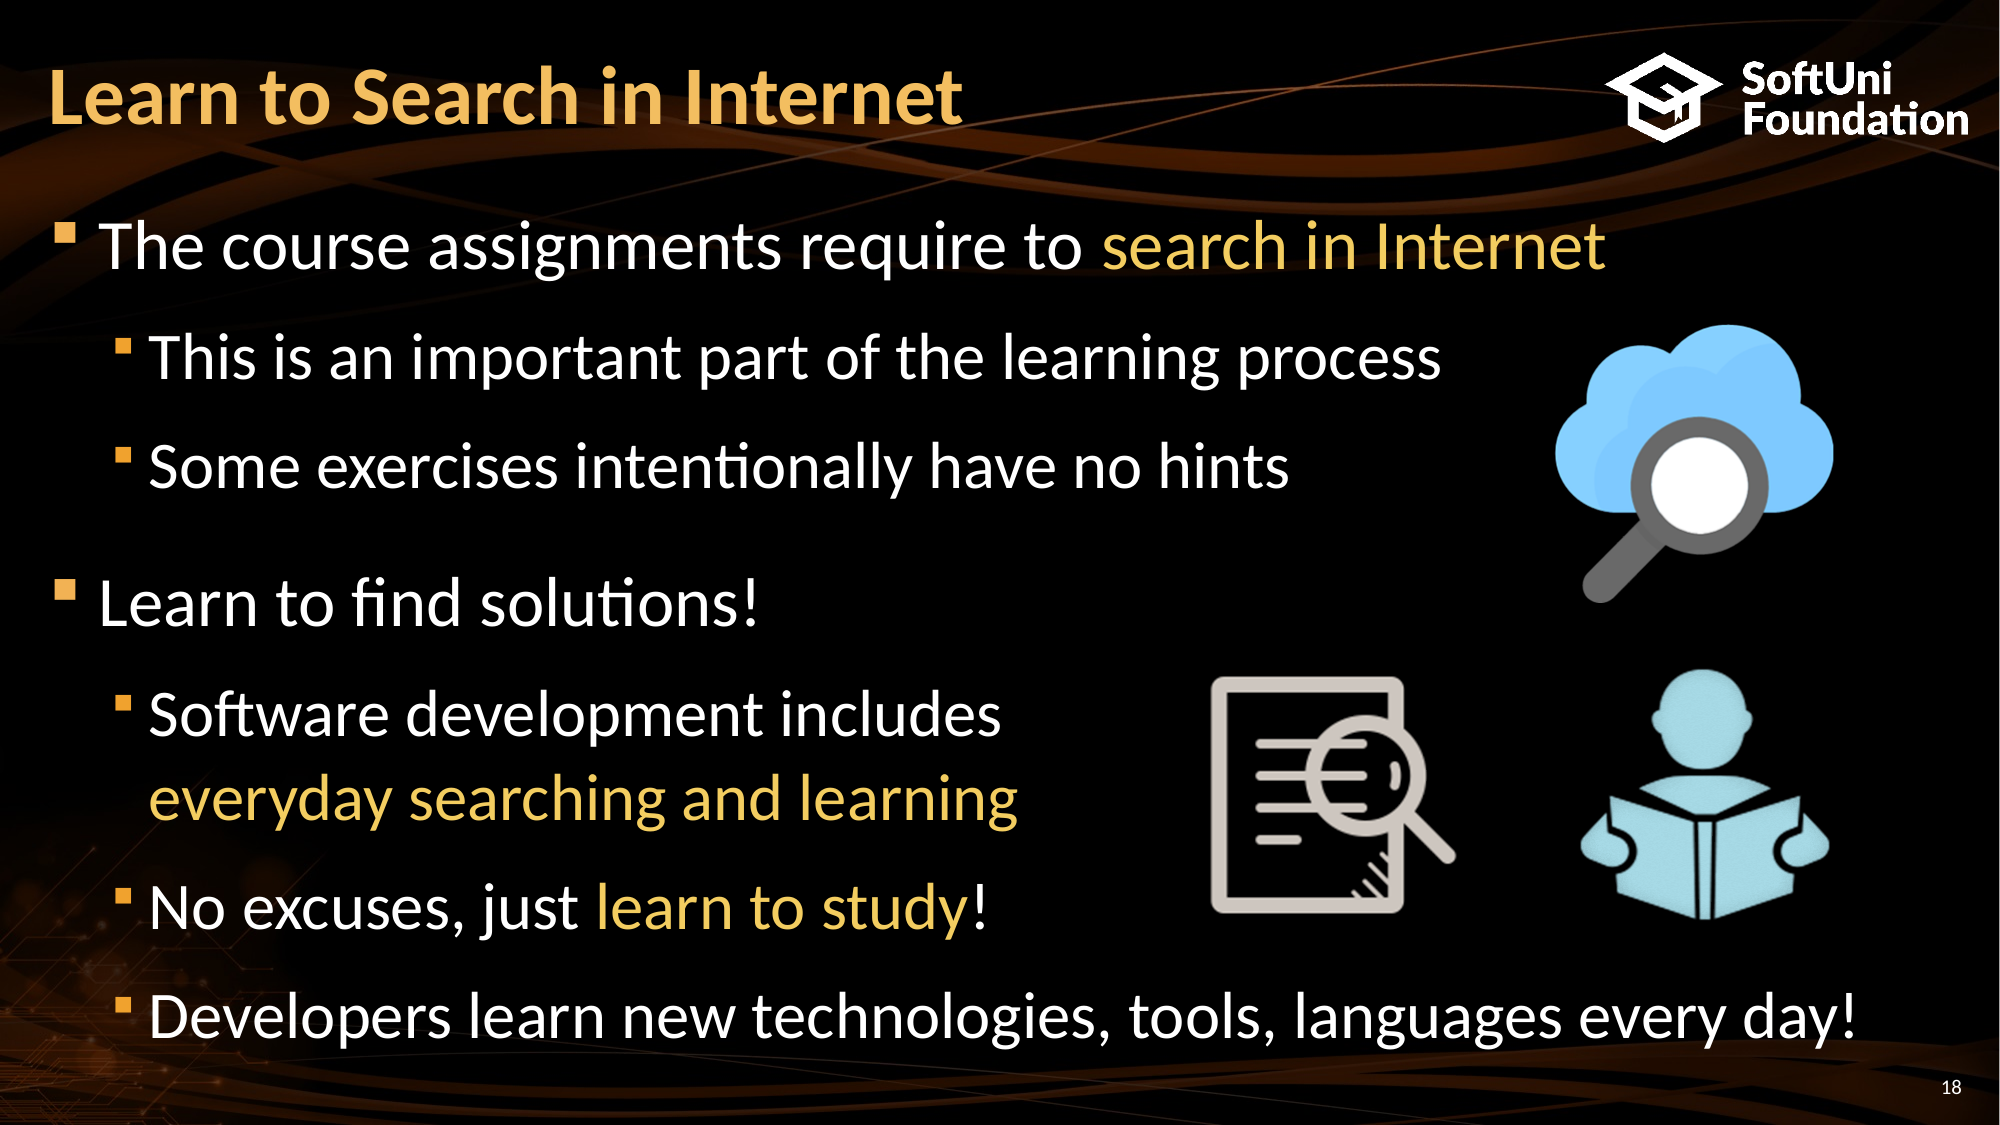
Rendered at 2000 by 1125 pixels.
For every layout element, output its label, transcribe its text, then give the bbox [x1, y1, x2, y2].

title Learn to Search in Internet [30, 6, 1602, 189]
picture [0, 0, 2000, 1125]
list The course assignments require to search in Internet This is an important part of the learning process Some exercises intentionally have no hints Learn to find solutions! Software development includes everyday searching and learning No excuses, just learn to study! Developers learn new technologies, tools, languages every day! [31, 188, 1968, 1103]
